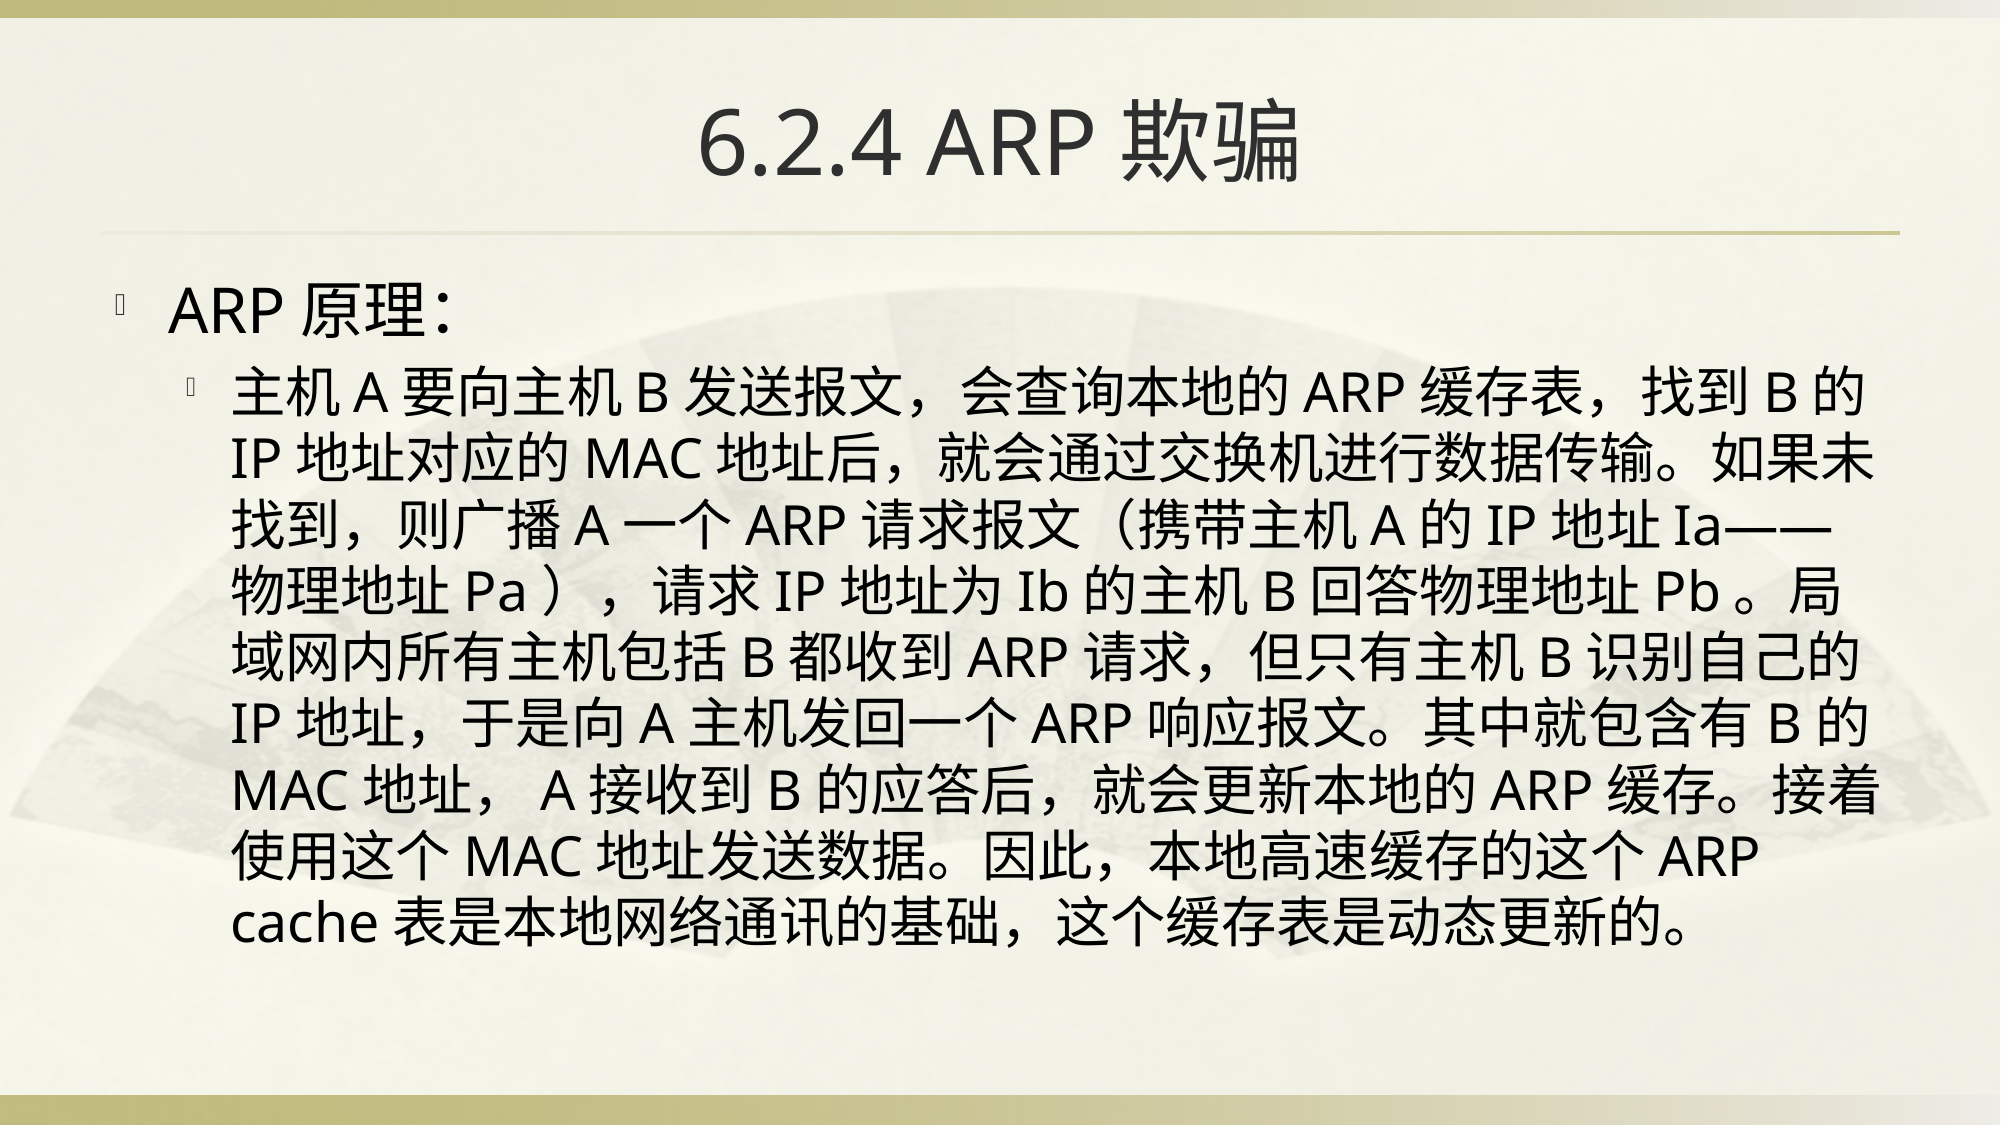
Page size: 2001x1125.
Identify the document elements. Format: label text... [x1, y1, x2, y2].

title 6.2.4 ARP欺骗 [99, 45, 1900, 233]
list ARP原理： 主机A要向主机B发送报文，会查询本地的ARP缓存表，找到B的IP地址对应的MAC地址后，就会通过交换机进行数据传输。如果未找到，则广播A一个ARP请求报文（携带主机A的IP地址Ia——物理地址Pa），请求IP地址为Ib的主机B回答物理地址Pb。局域网内所有主机包括B都收到ARP请求，但只有主机B识别自己的IP地址，于是向A主机发回一个ARP响应报文。其中就包含有B的MAC地址，A接收到B的应答后，就会更新本地的ARP缓存。接着使用这个MAC地址发送数据。因此，本地高速缓存的这个ARP cache表是本地网络通讯的基础，这个缓存表是动态更新的。 [99, 262, 1900, 1032]
